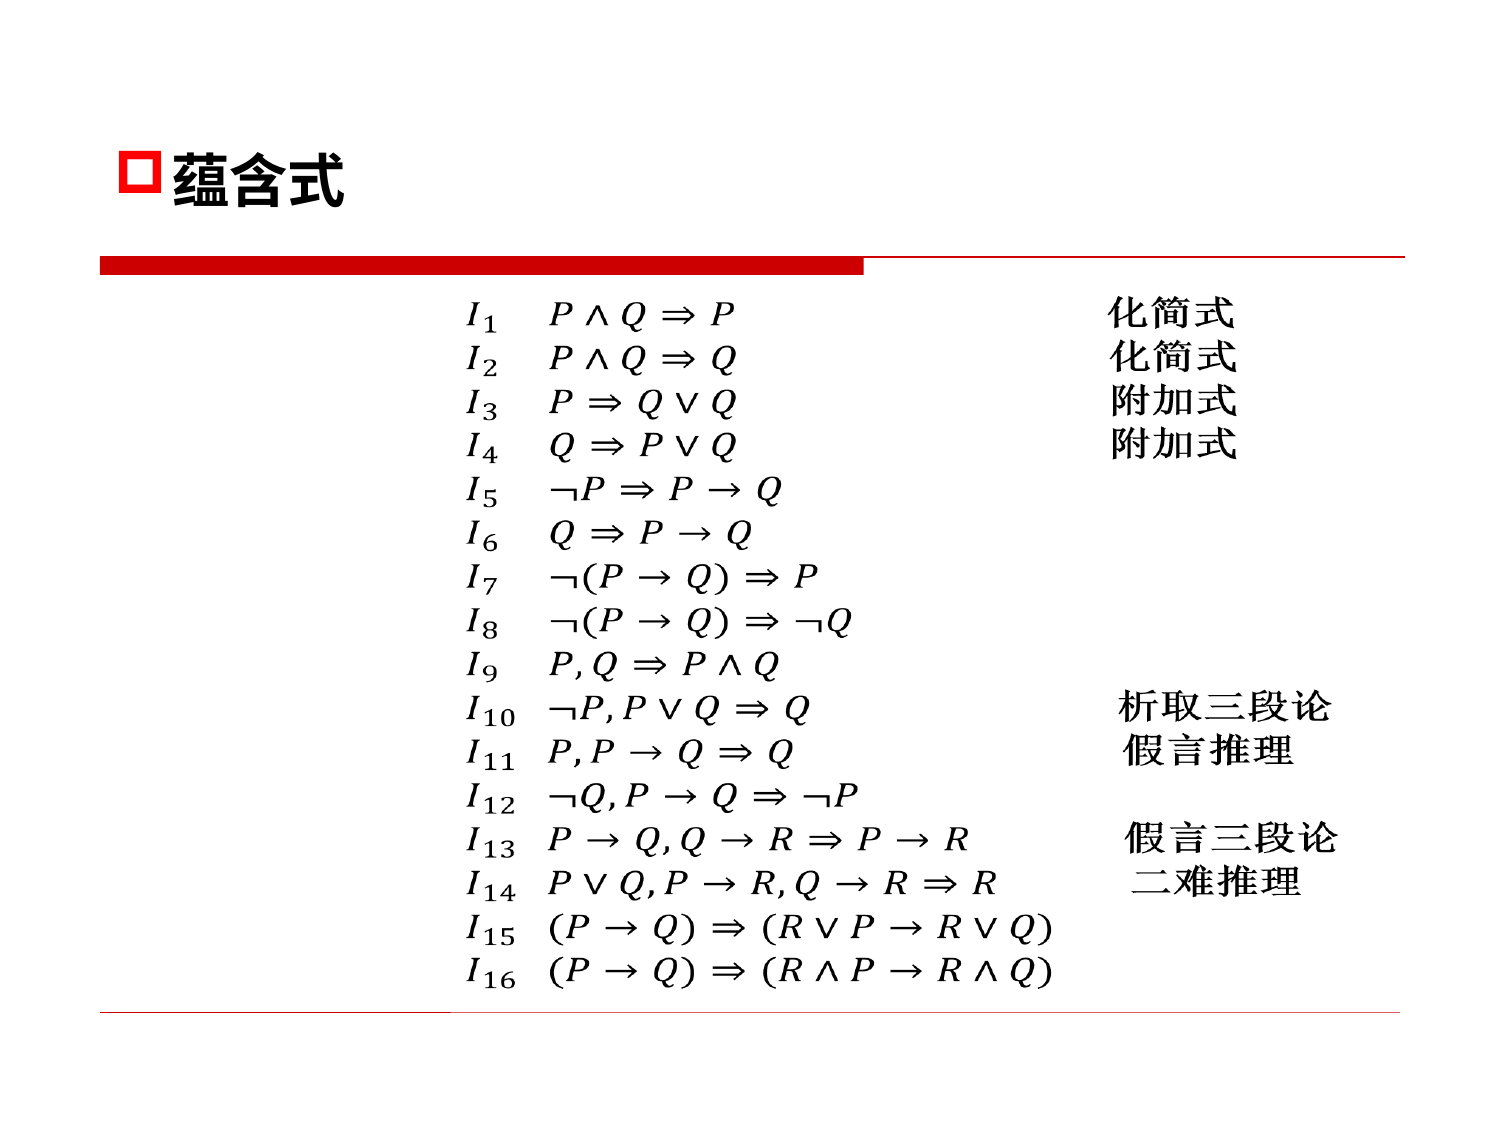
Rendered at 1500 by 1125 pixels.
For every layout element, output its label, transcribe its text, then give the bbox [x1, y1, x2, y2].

picture [454, 278, 1365, 1000]
text_box 蕴含式 [100, 137, 372, 222]
